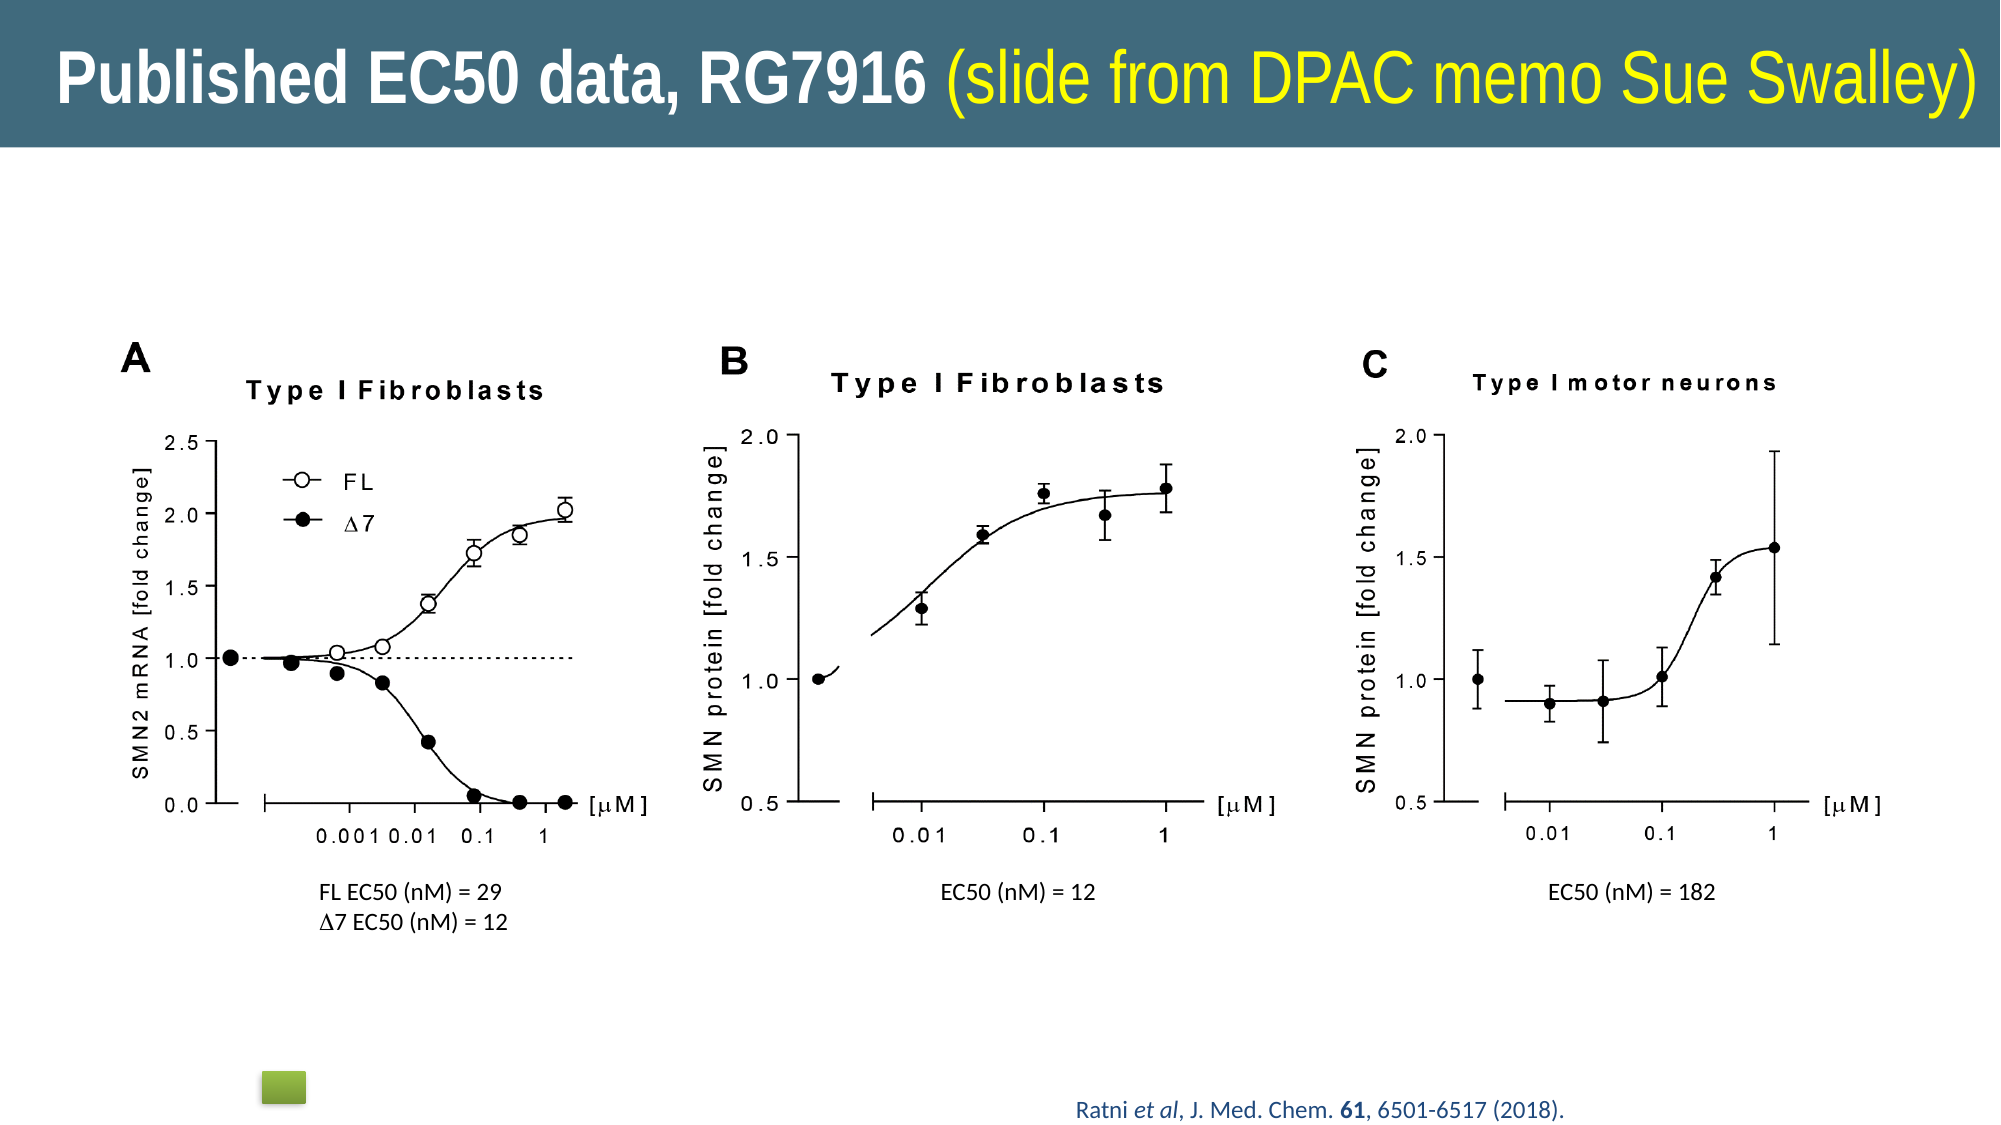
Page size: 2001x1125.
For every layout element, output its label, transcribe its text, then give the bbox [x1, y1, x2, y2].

text_box EC50 (nM) = 182 [1533, 868, 1737, 913]
text_box FL EC50 (nM) = 29 D7 EC50 (nM) = 12 [304, 868, 530, 943]
text_box [262, 1071, 306, 1104]
picture [120, 341, 1880, 843]
text_box Published EC50 data, RG7916 (slide from DPAC memo Sue Swalley) [0, 0, 2000, 148]
text_box EC50 (nM) = 12 [925, 868, 1117, 913]
text_box Ratni et al, J. Med. Chem. 61, 6501-6517 (2018). [900, 1037, 1741, 1125]
